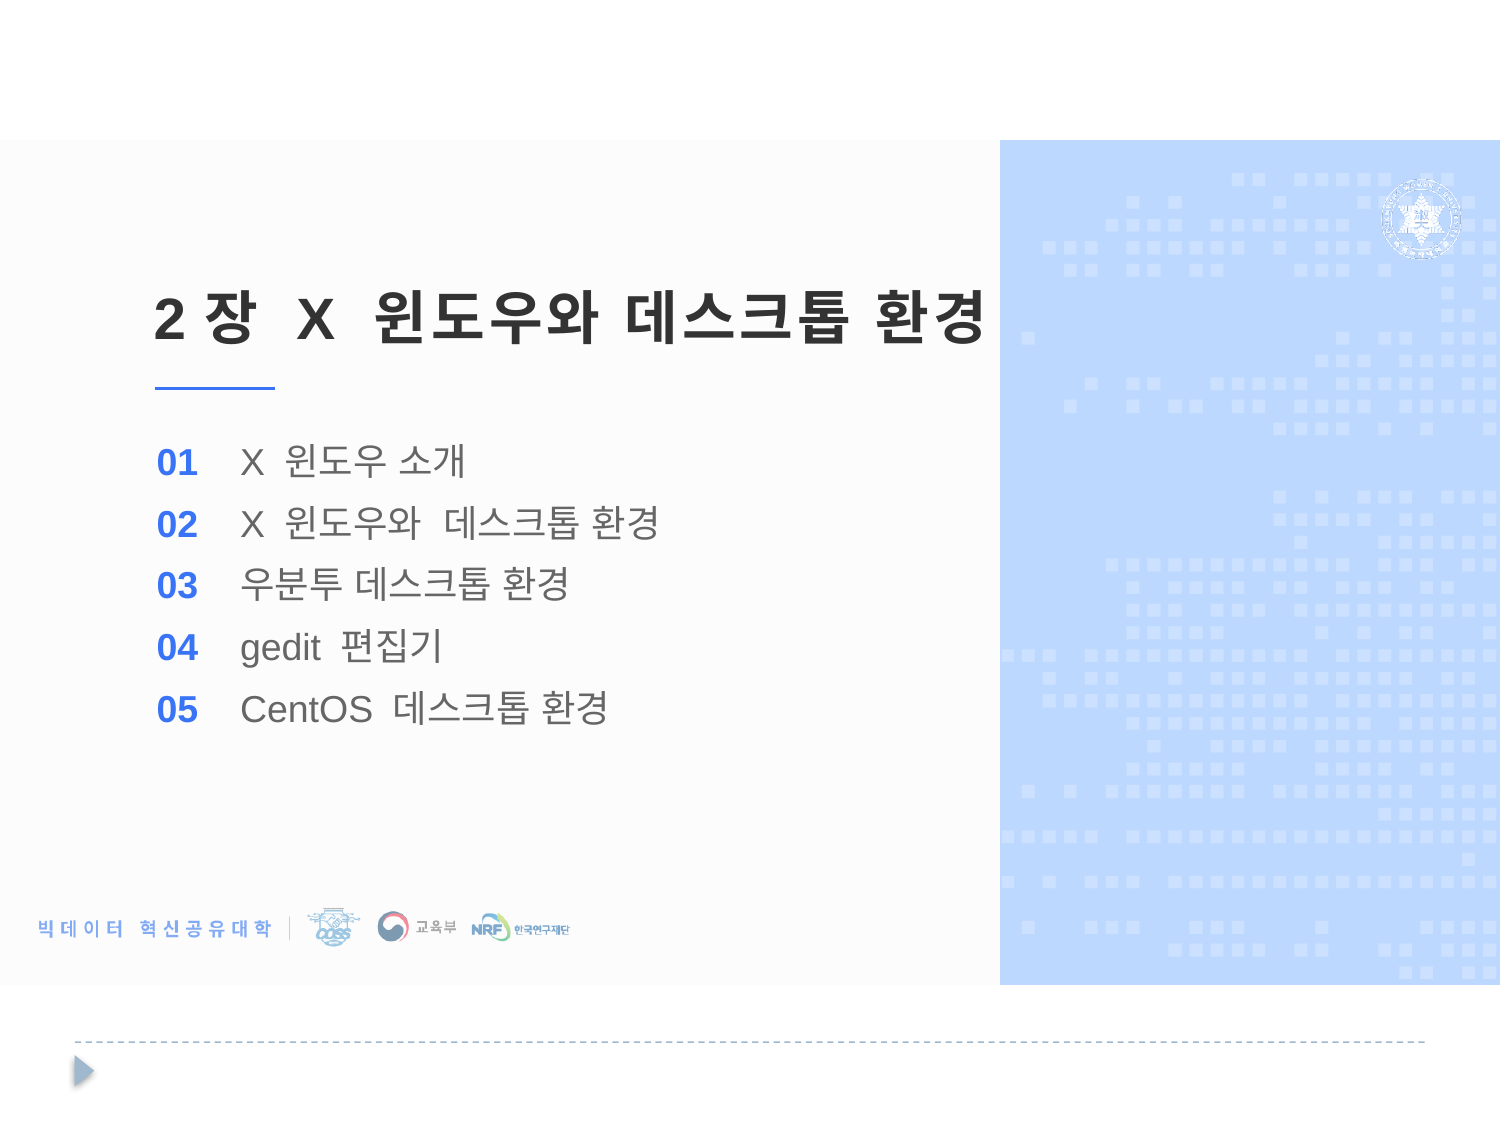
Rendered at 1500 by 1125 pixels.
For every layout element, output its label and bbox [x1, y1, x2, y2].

picture [0, 140, 1500, 985]
